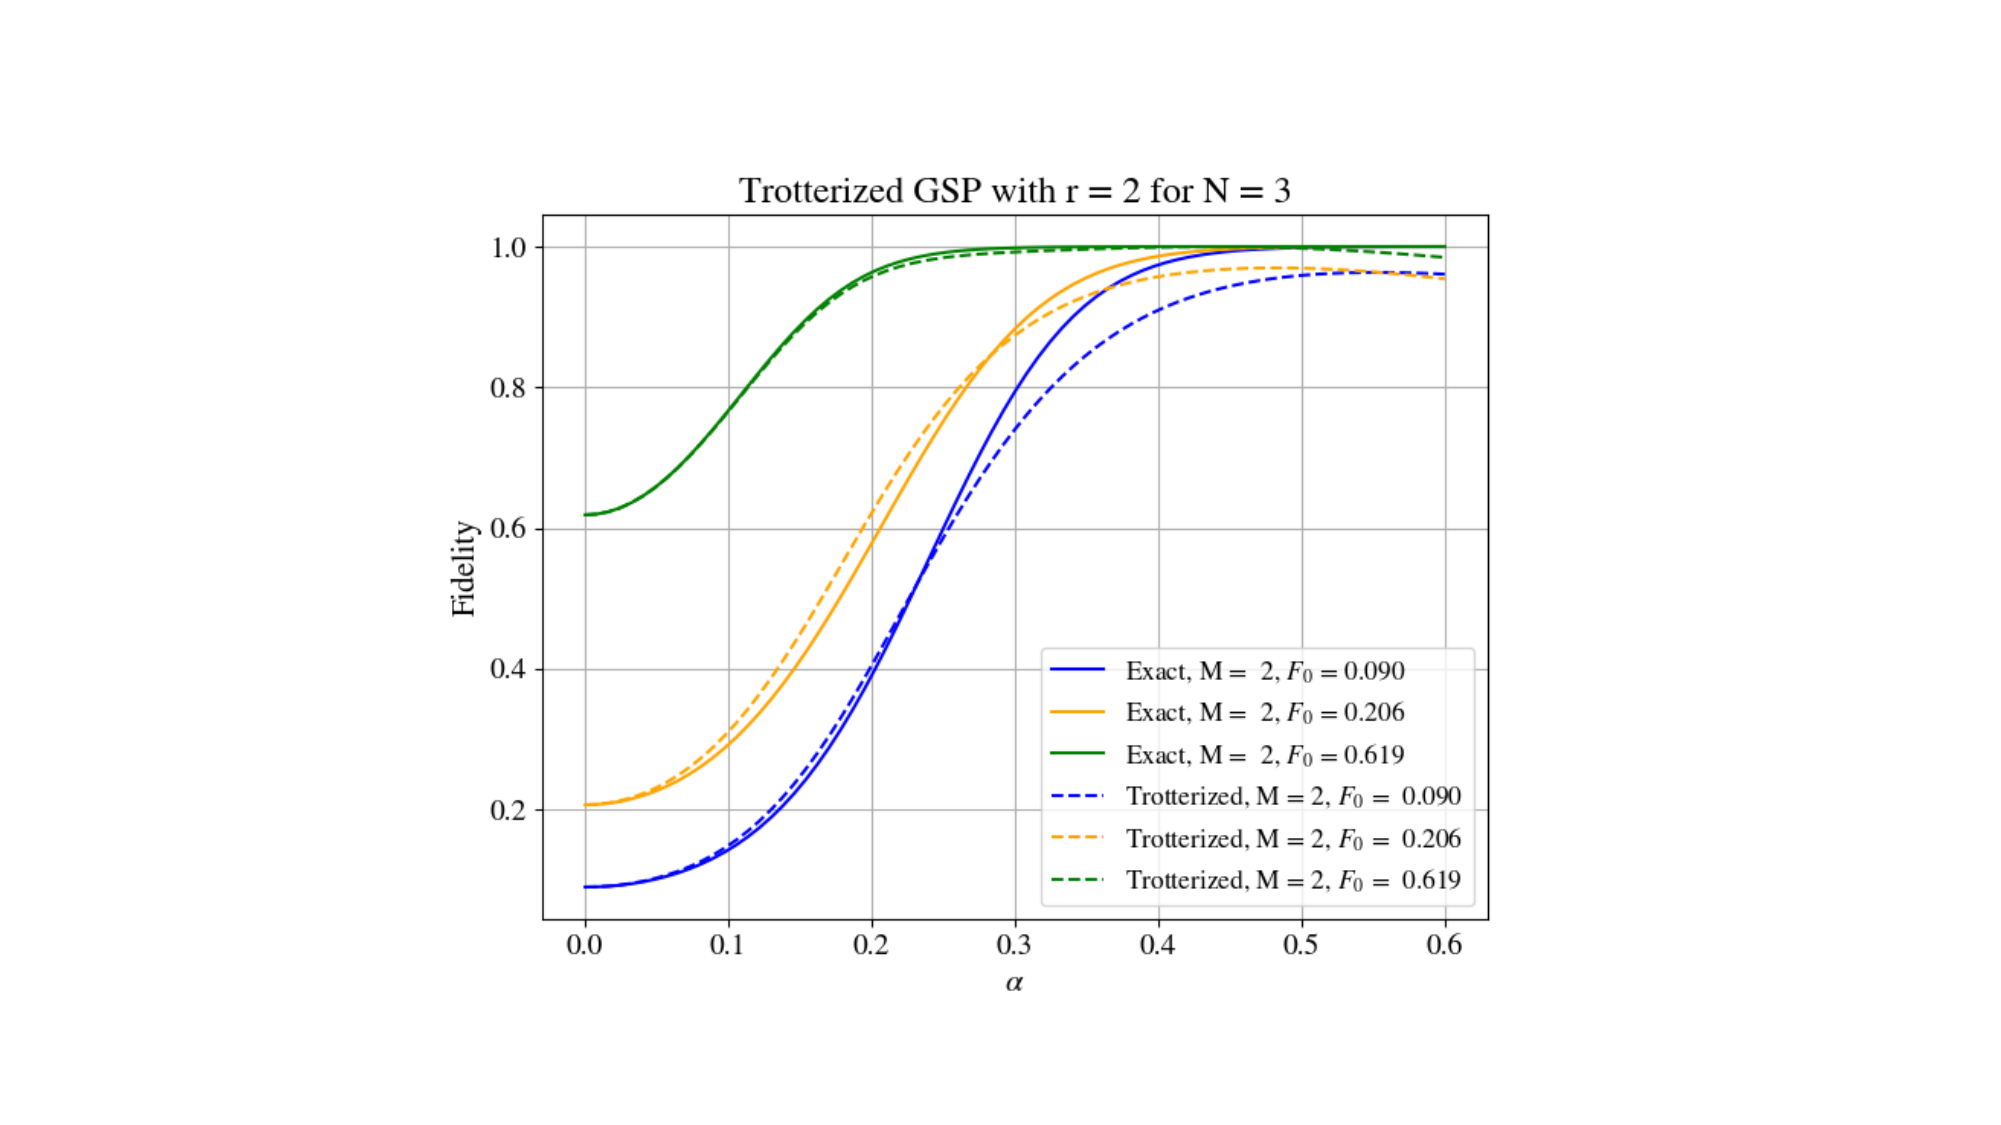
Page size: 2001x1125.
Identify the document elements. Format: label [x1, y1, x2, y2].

list [390, 104, 1610, 1020]
